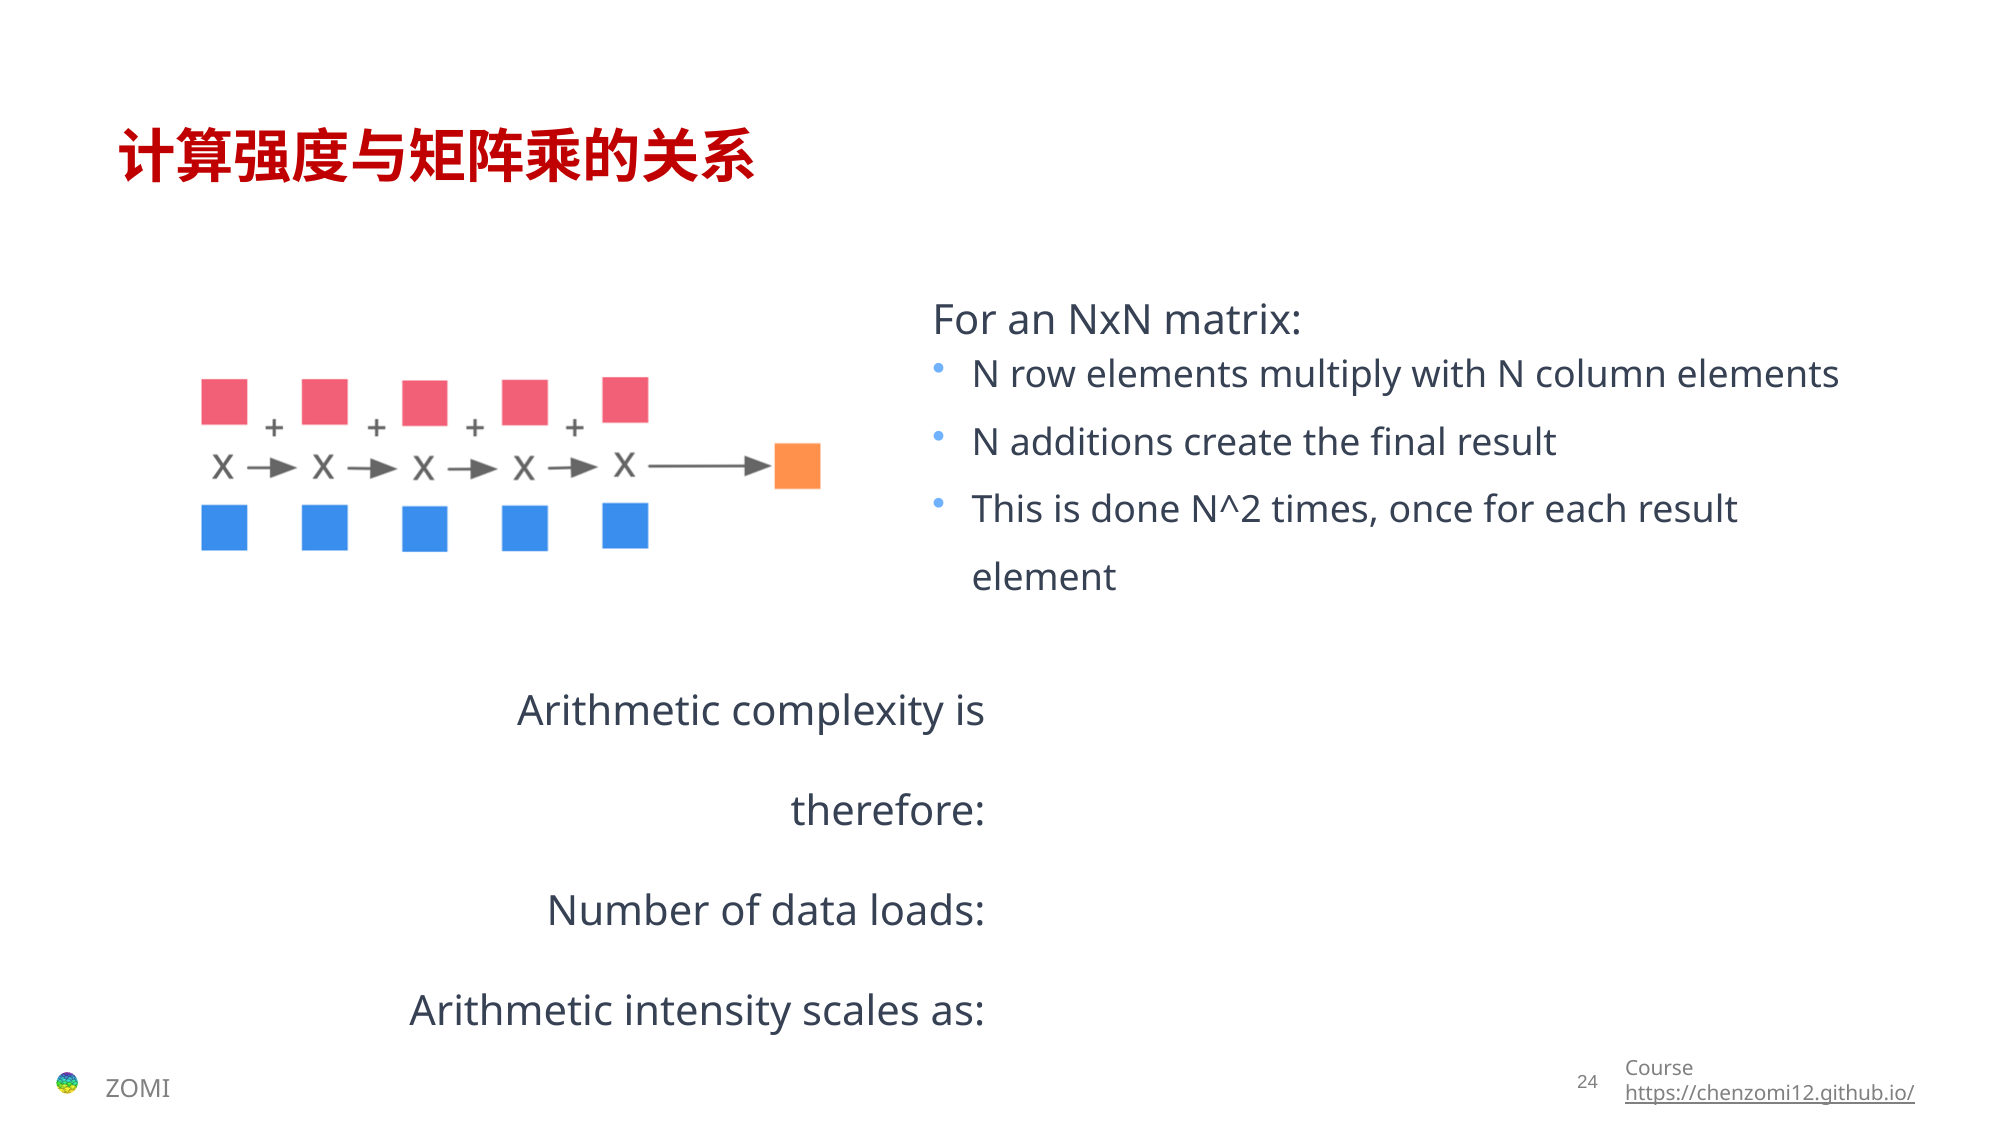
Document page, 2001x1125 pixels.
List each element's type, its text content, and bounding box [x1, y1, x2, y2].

picture [57, 1073, 77, 1093]
text_box N row elements multiply with N column elements N additions create the final result This is done N^2 times, once for each result element [917, 361, 1863, 565]
title 计算强度与矩阵乘的关系 [102, 111, 1901, 209]
text_box Arithmetic complexity is therefore: Number of data loads: Arithmetic intensity scales as: [350, 704, 1001, 964]
text_box For an NxN matrix: [917, 278, 1863, 357]
picture [196, 372, 824, 557]
